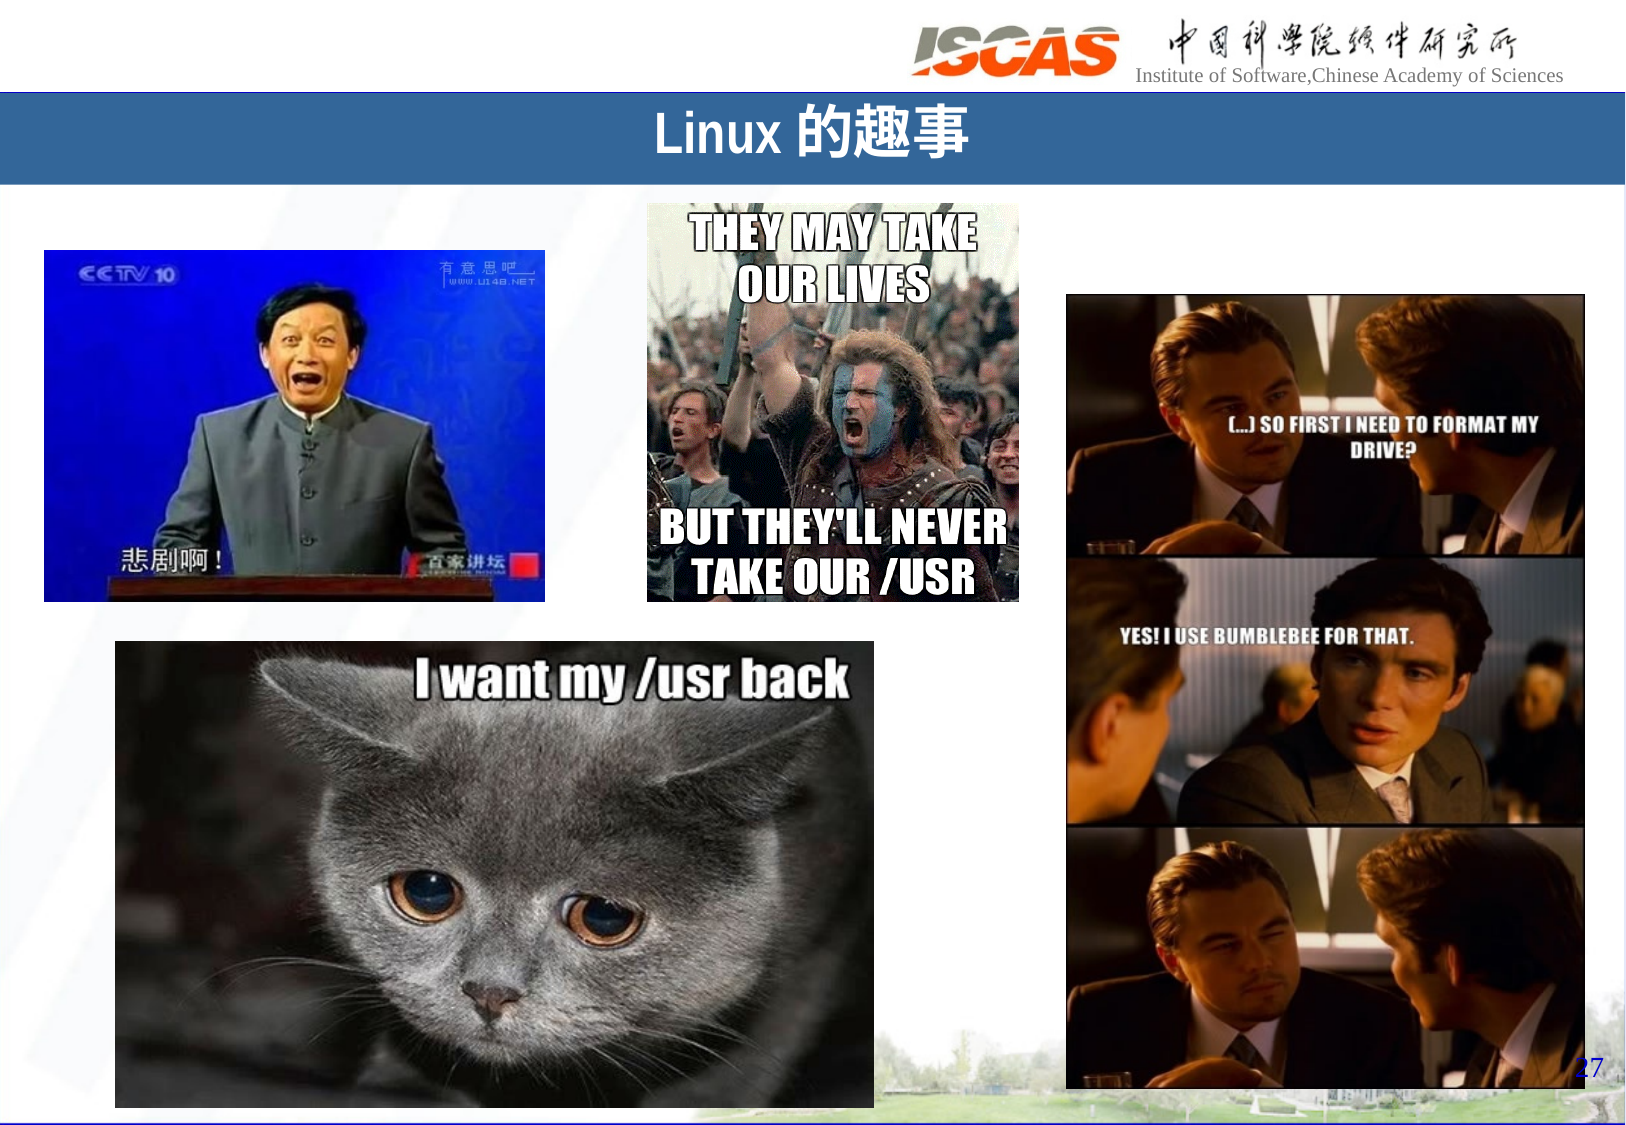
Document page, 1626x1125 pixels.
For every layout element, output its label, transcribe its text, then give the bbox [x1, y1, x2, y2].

slide_number 27 [1306, 1040, 1620, 1116]
picture [1166, 15, 1519, 71]
picture [907, 18, 1132, 87]
picture [0, 92, 1626, 1125]
text_box Linux的趣事 [0, 93, 1625, 185]
